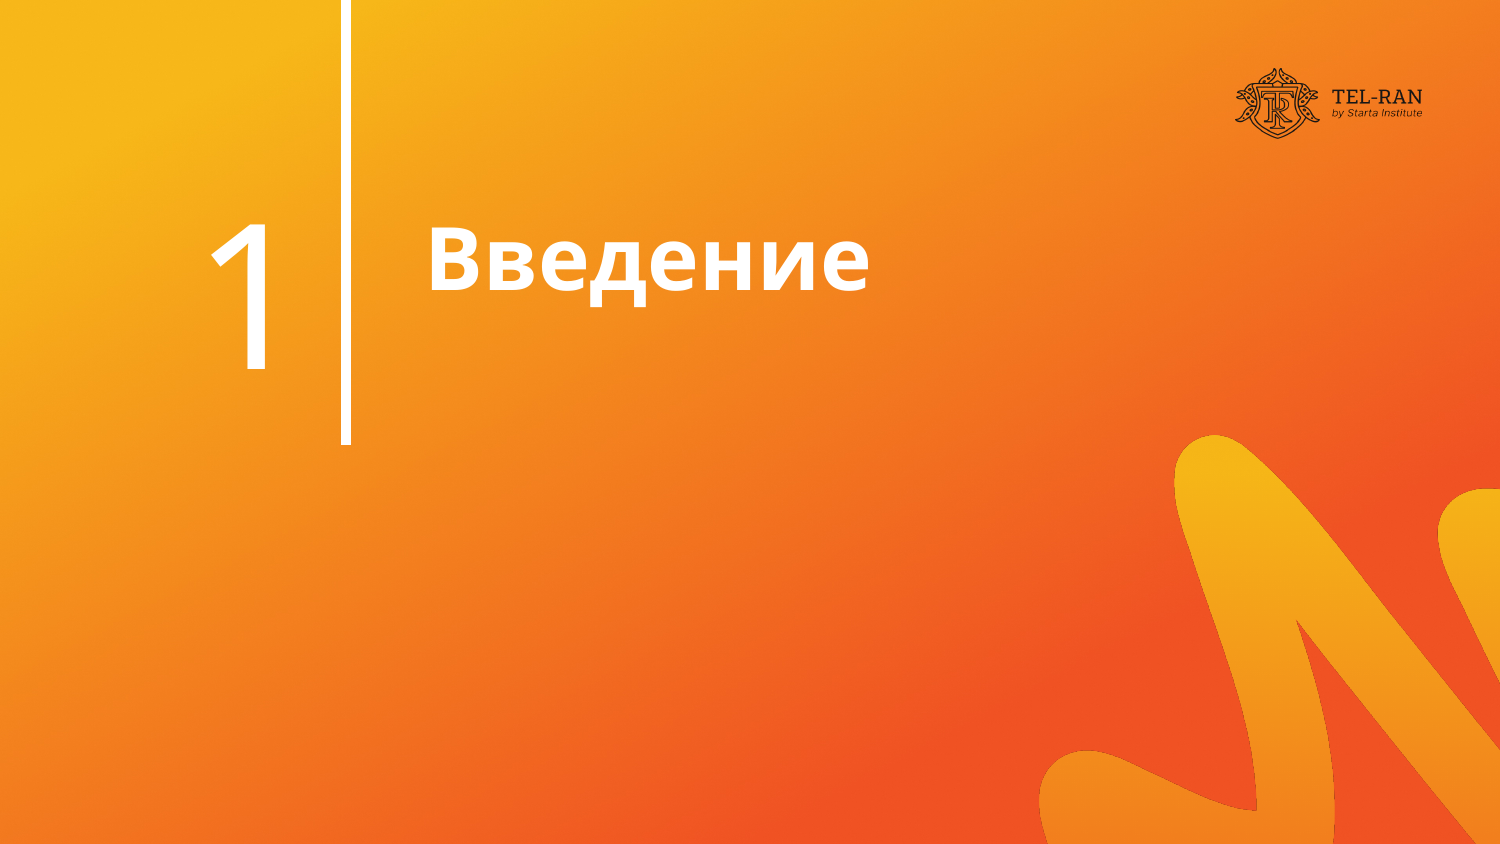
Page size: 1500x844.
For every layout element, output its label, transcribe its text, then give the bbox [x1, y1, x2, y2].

picture [0, 0, 1500, 844]
title 1 [21, 138, 324, 445]
subtitle Введение [409, 200, 1415, 720]
